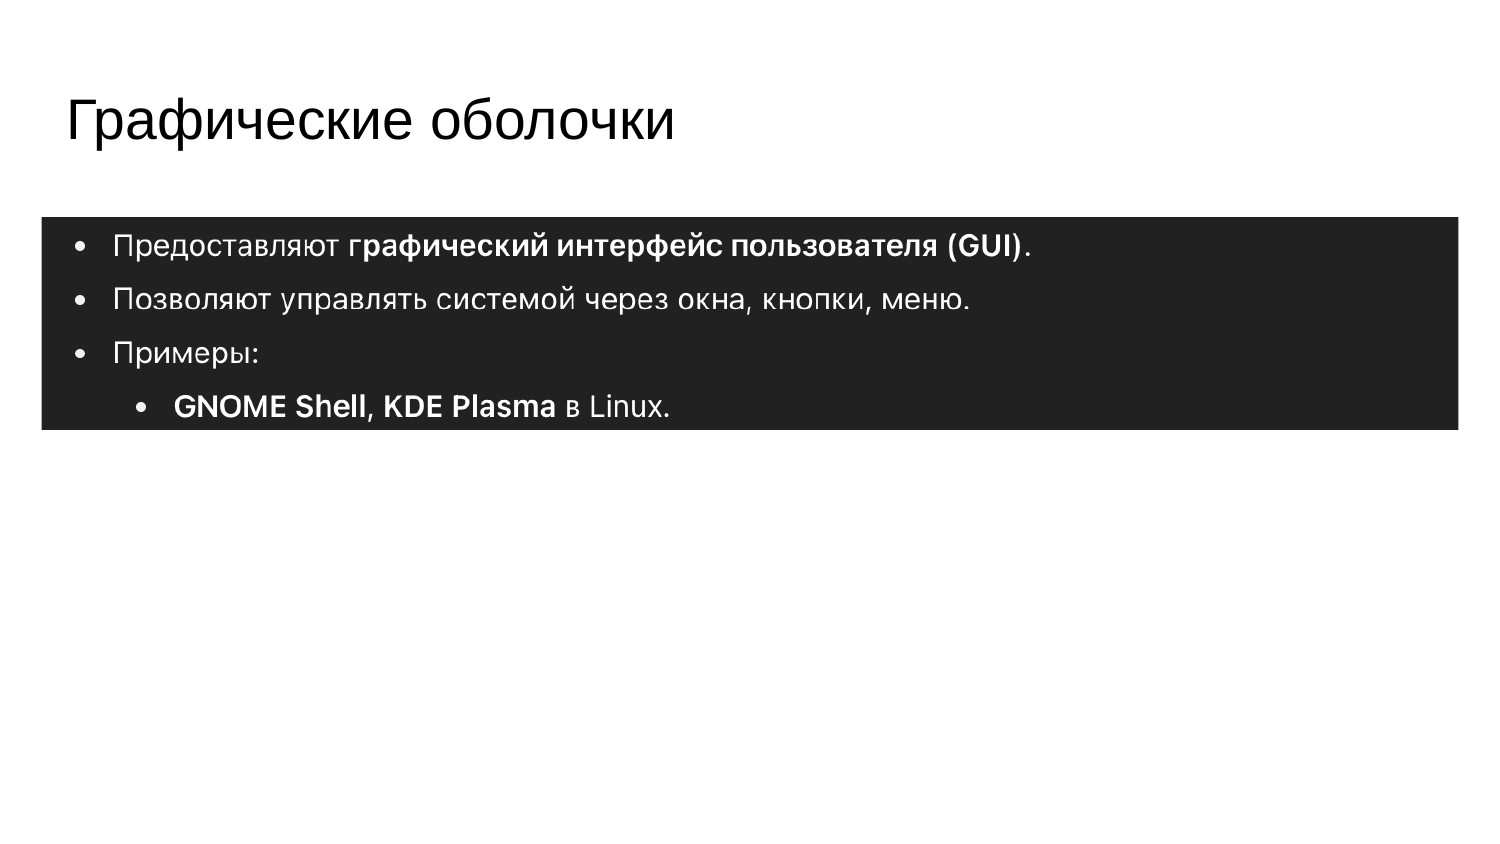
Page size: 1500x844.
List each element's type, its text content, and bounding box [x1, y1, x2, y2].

picture [41, 217, 1459, 430]
title Графические оболочки [51, 72, 1449, 167]
